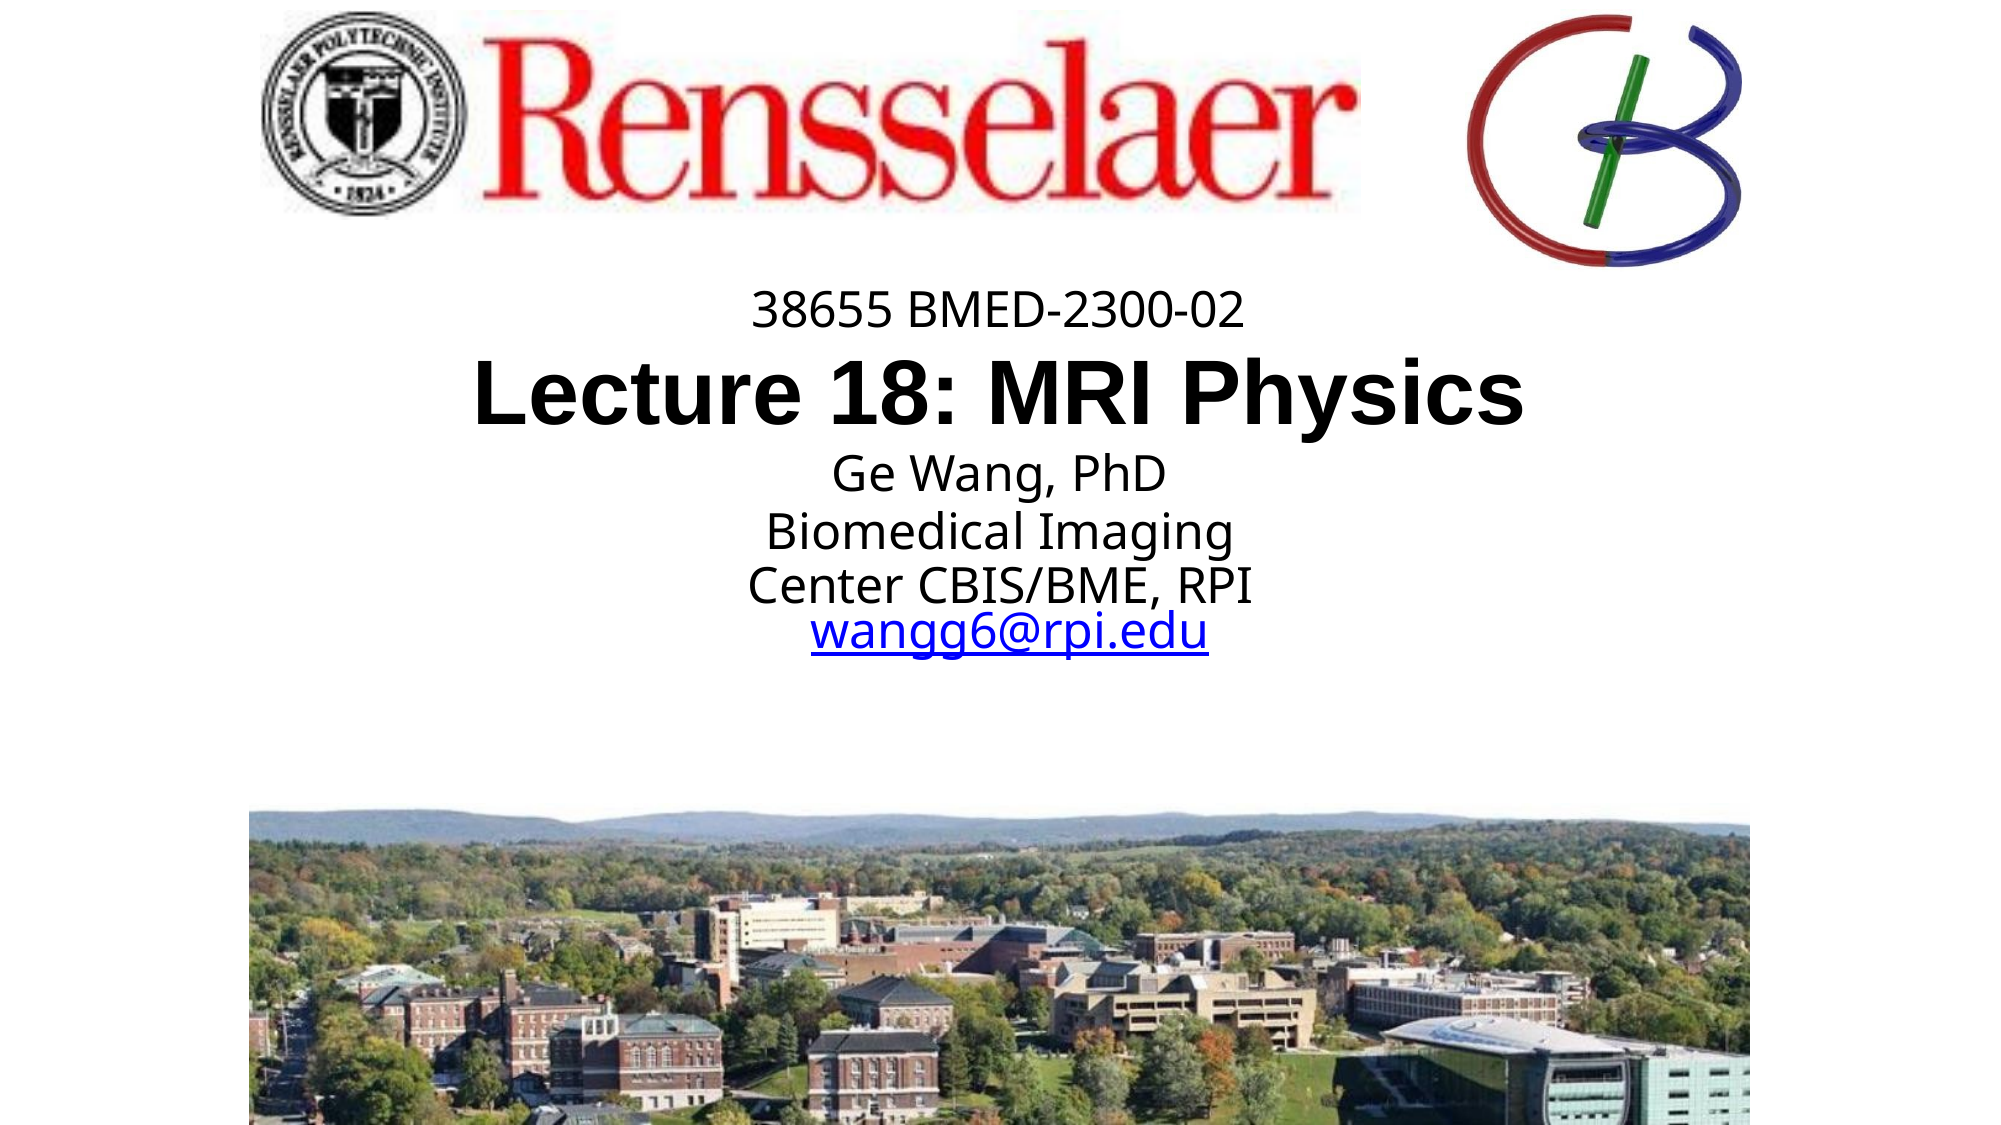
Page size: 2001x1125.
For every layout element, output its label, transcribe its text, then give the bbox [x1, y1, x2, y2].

picture [1464, 8, 1742, 272]
picture [259, 9, 1361, 220]
picture [249, 803, 1751, 1125]
text_box 38655 BMED-2300-02 [749, 274, 1251, 330]
title Lecture 18: MRI Physics [470, 330, 1530, 521]
text_box Ge Wang, PhD Biomedical Imaging Center CBIS/BME, RPI wangg6@rpi.edu [697, 442, 1303, 667]
